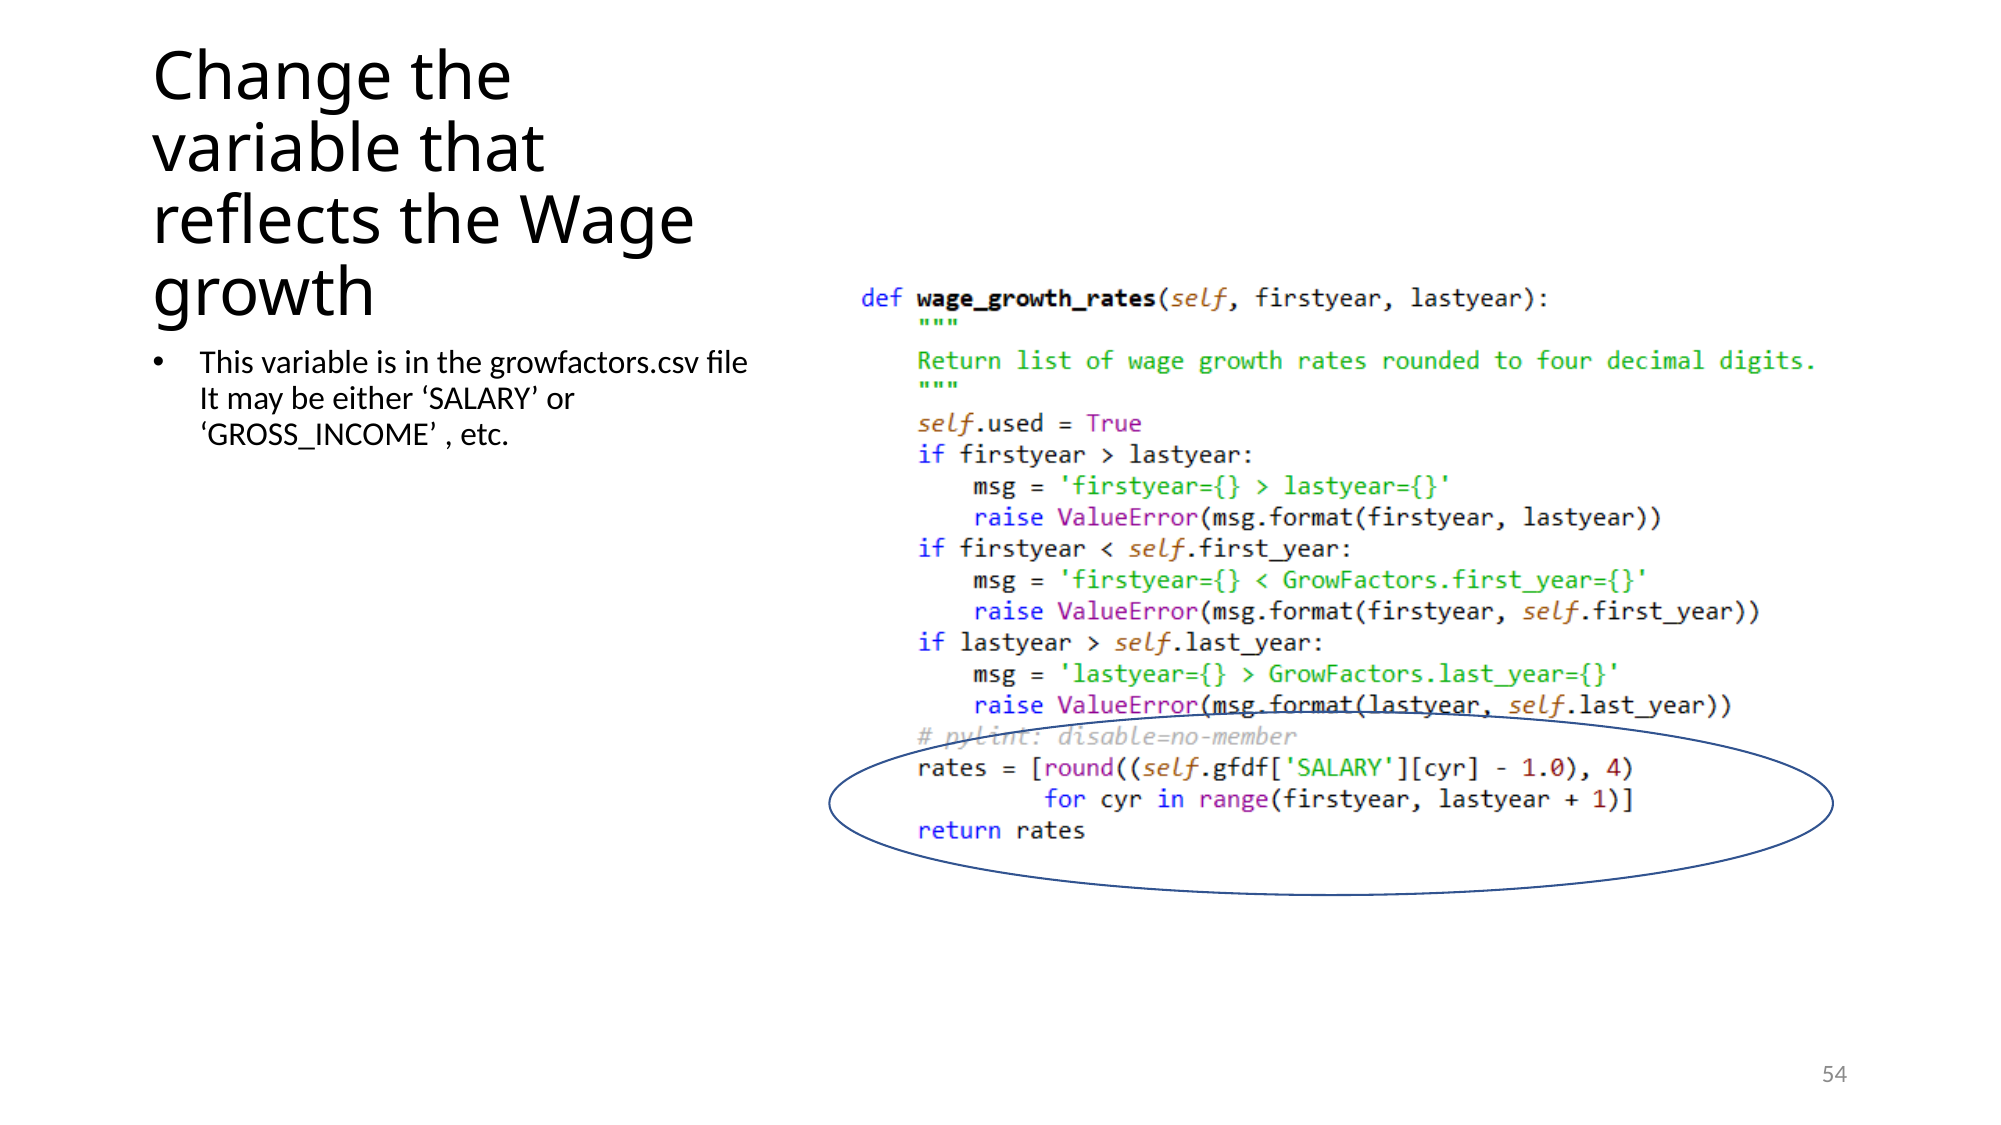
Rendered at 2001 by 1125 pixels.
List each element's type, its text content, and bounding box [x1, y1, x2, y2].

text_box [916, 856, 1747, 897]
picture [819, 269, 1843, 856]
title Change the variable that reflects the Wage growth [137, 75, 783, 337]
slide_number 54 [1412, 1042, 1863, 1103]
list This variable is in the growfactors.csv file It may be either ‘SALARY’ or ‘GROSS_INCOME’ , etc. [137, 337, 783, 963]
